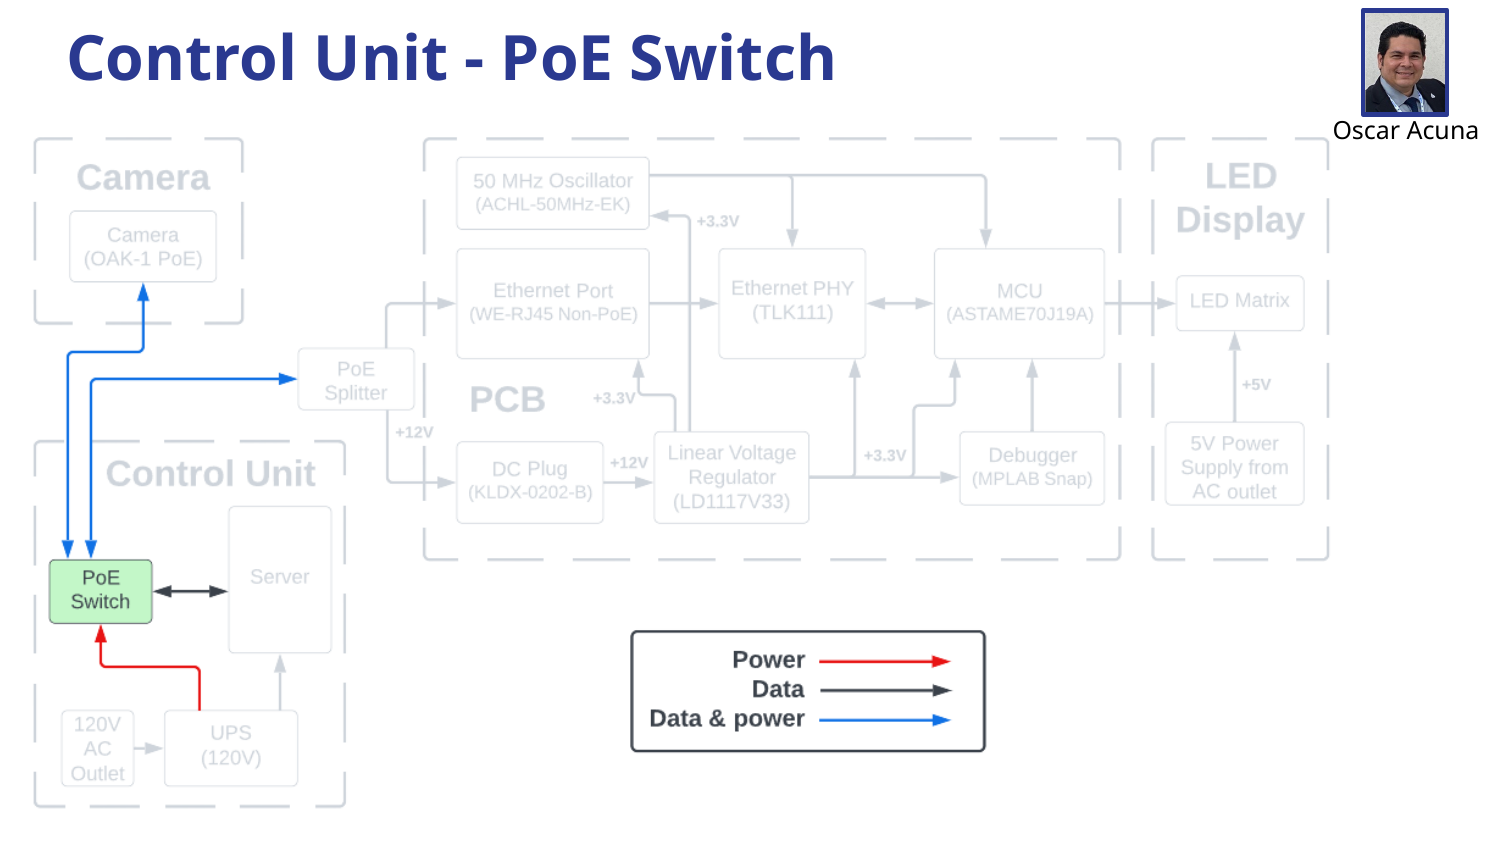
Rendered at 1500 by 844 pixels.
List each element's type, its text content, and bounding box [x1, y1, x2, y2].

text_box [1317, 12, 1496, 161]
picture [24, 129, 1340, 817]
title Control Unit - PoE Switch [51, 3, 1176, 103]
